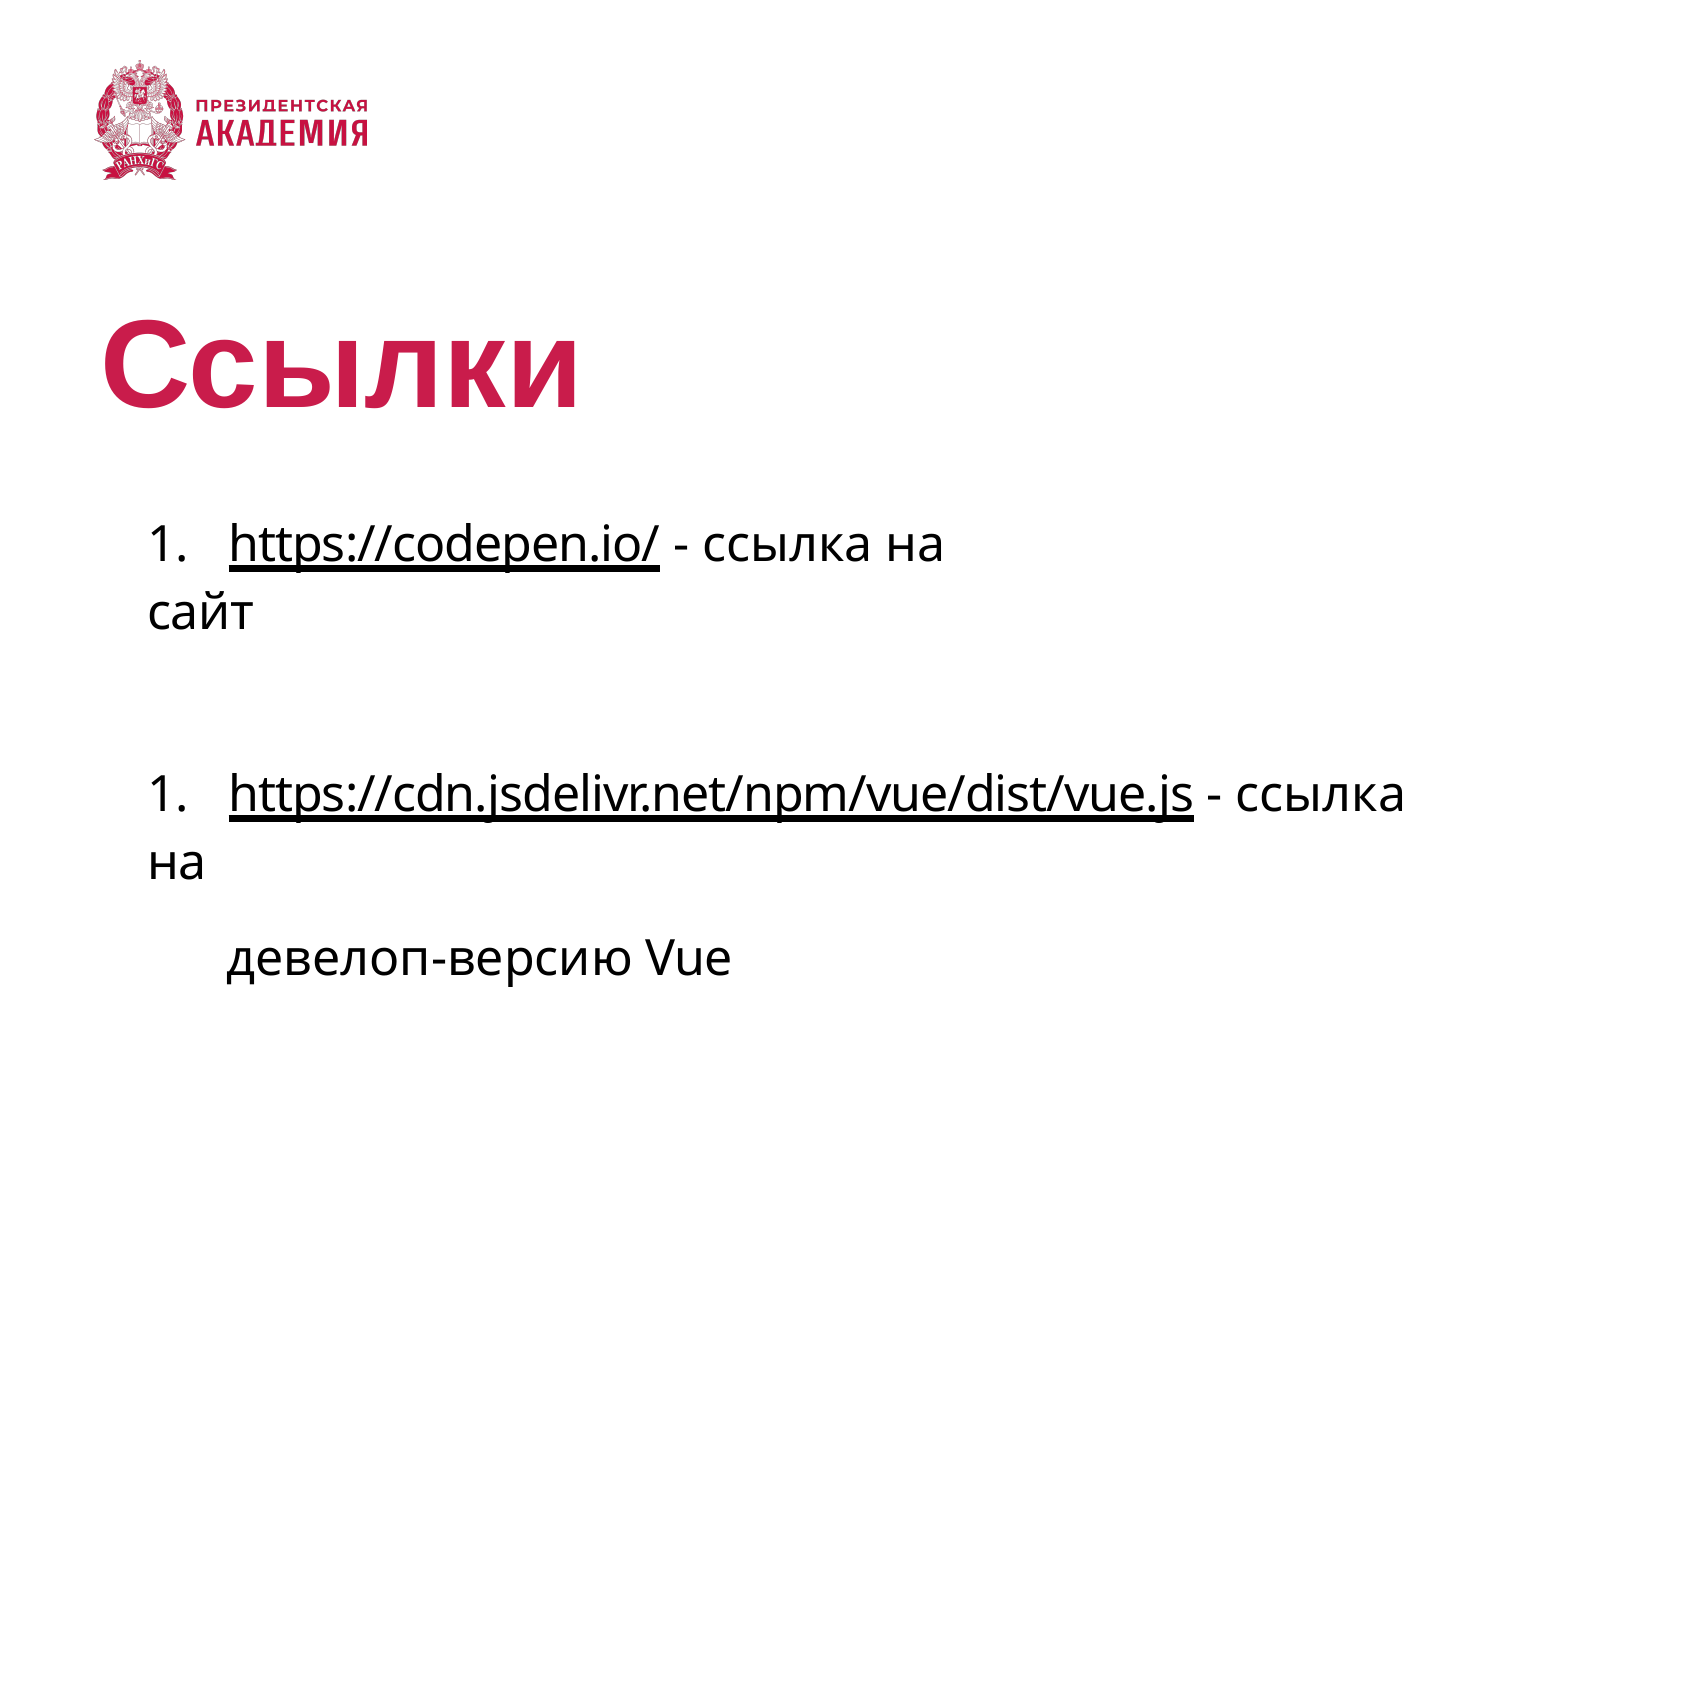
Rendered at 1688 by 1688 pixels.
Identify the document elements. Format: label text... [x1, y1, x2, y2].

text_box 1. https://cdn.jsdelivr.net/npm/vue/dist/vue.js - ссылка на девелоп-версию Vue [145, 759, 1431, 986]
picture [93, 60, 367, 181]
title Ссылки [98, 280, 587, 565]
text_box 1. https://codepen.io/ - ссылка на сайт [145, 508, 1035, 640]
